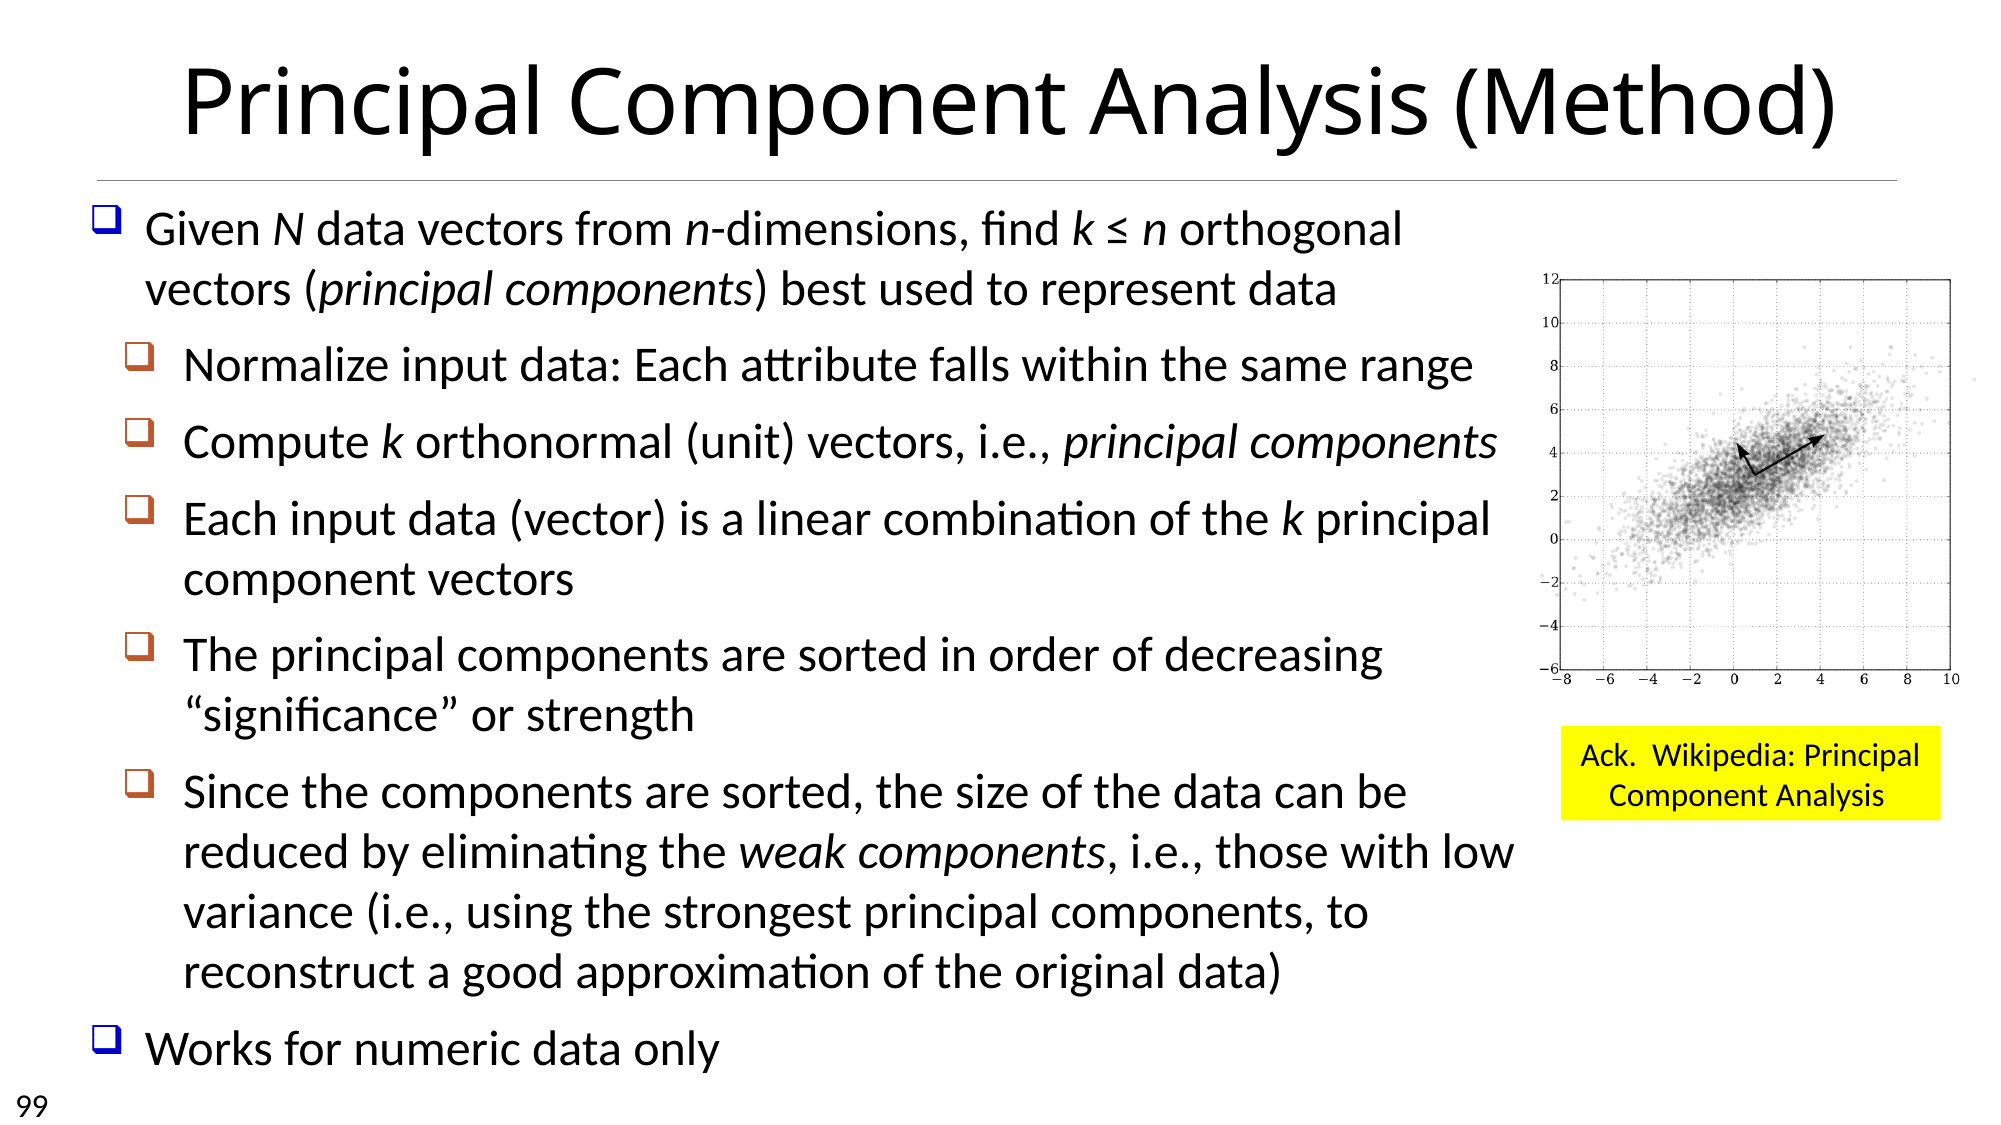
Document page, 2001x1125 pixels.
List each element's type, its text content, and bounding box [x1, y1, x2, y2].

text_box Ack. Wikipedia: Principal Component Analysis [1560, 735, 1941, 821]
title Principal Component Analysis (Method) [102, 24, 1915, 188]
picture [1496, 222, 2000, 727]
list Given N data vectors from n-dimensions, find k ≤ n orthogonal vectors (principal components) best used to represent data Normalize input data: Each attribute falls within the same range Compute k orthonormal (unit) vectors, i.e., principal components Each input data (vector) is a linear combination of the k principal component vectors The principal components are sorted in order of decreasing “significance” or strength Since the components are sorted, the size of the data can be reduced by eliminating the weak components, i.e., those with low variance (i.e., using the strongest principal components, to reconstruct a good approximation of the original data) Works for numeric data only [74, 187, 1549, 1110]
